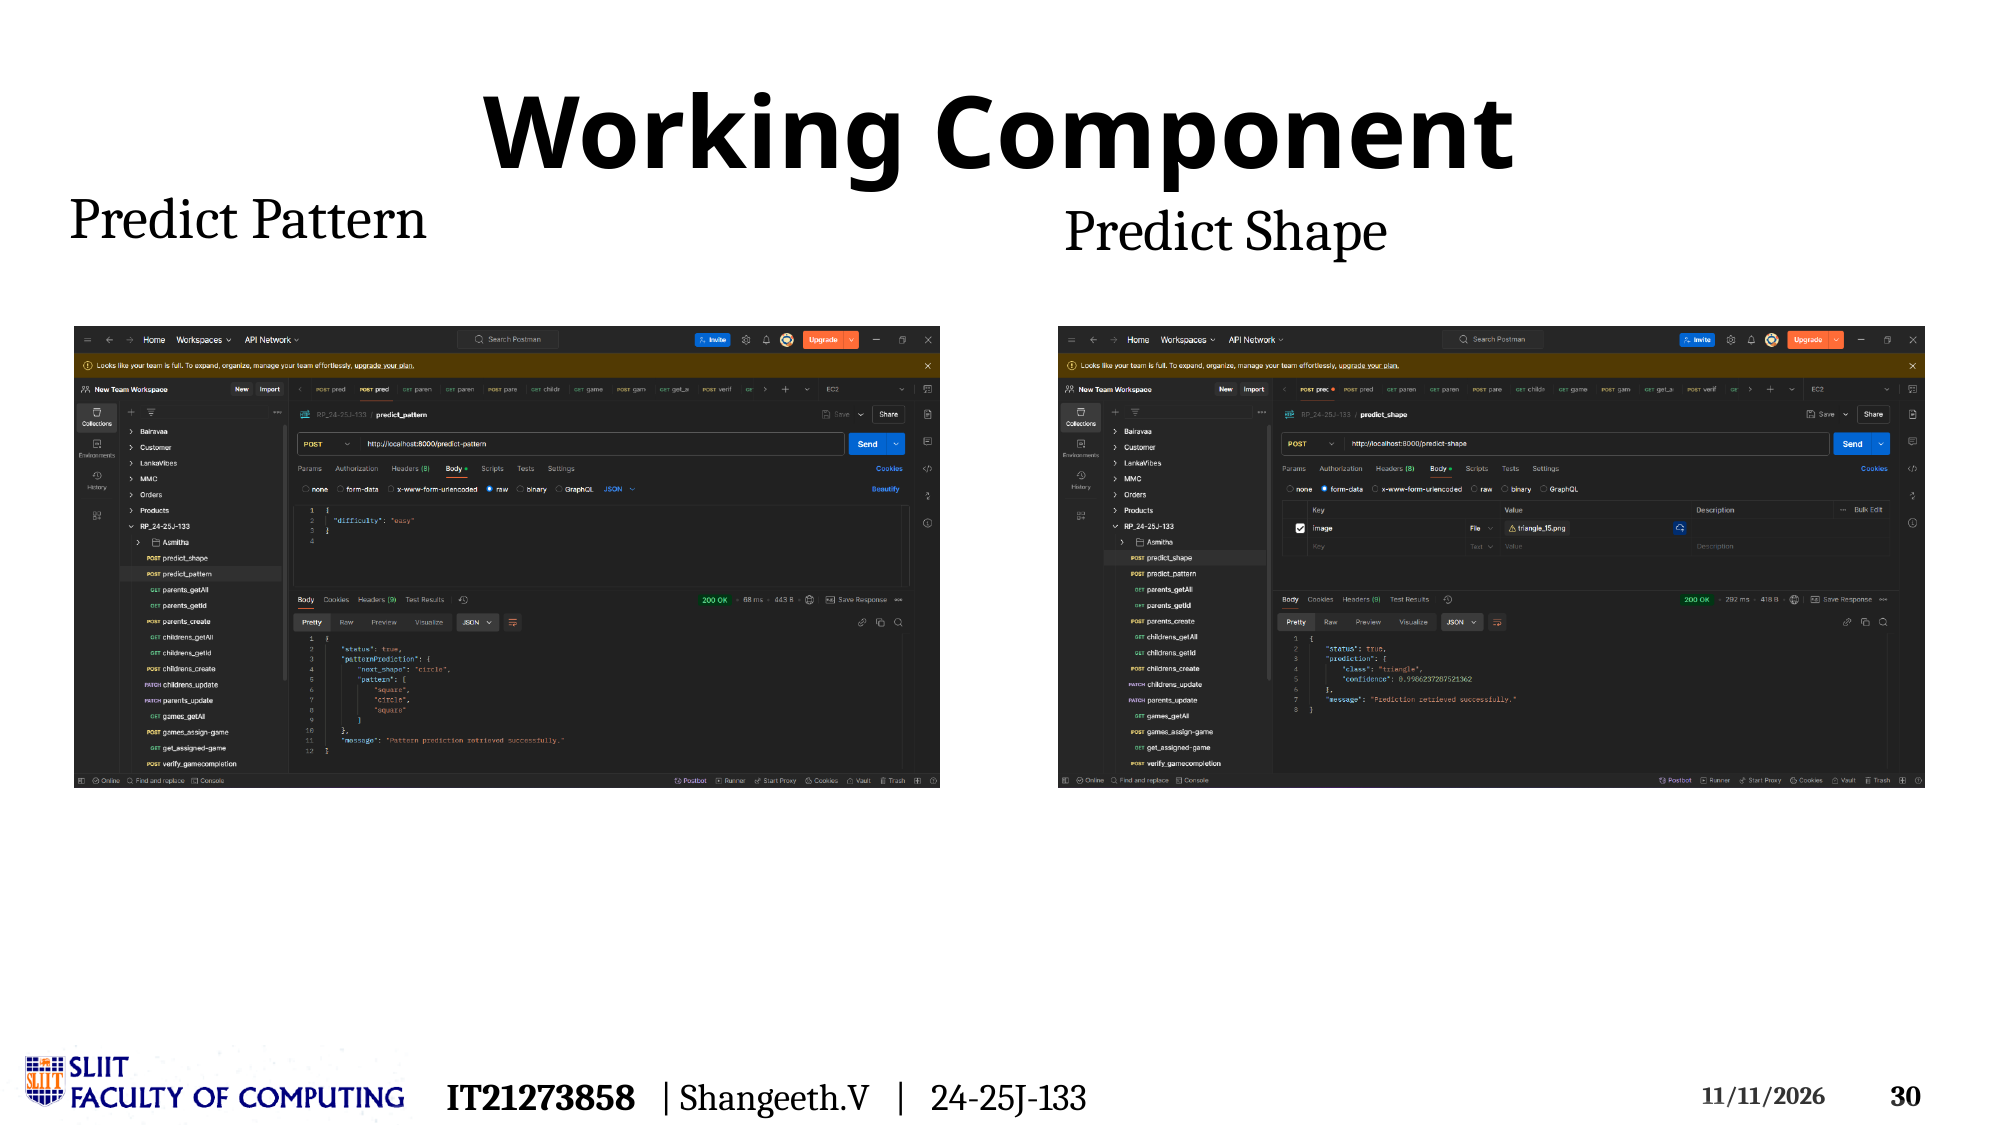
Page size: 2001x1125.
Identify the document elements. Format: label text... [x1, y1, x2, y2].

picture [73, 326, 941, 789]
text_box IT21273858 | Shangeeth.V | 24-25J-133 [430, 1063, 1552, 1125]
text_box Predict Pattern [55, 172, 940, 258]
list Gannt Chart [162, 1107, 413, 1118]
picture [0, 1045, 413, 1124]
title Working Component [99, 44, 1900, 197]
picture [1058, 326, 1925, 789]
text_box Predict Shape [1050, 184, 1935, 270]
